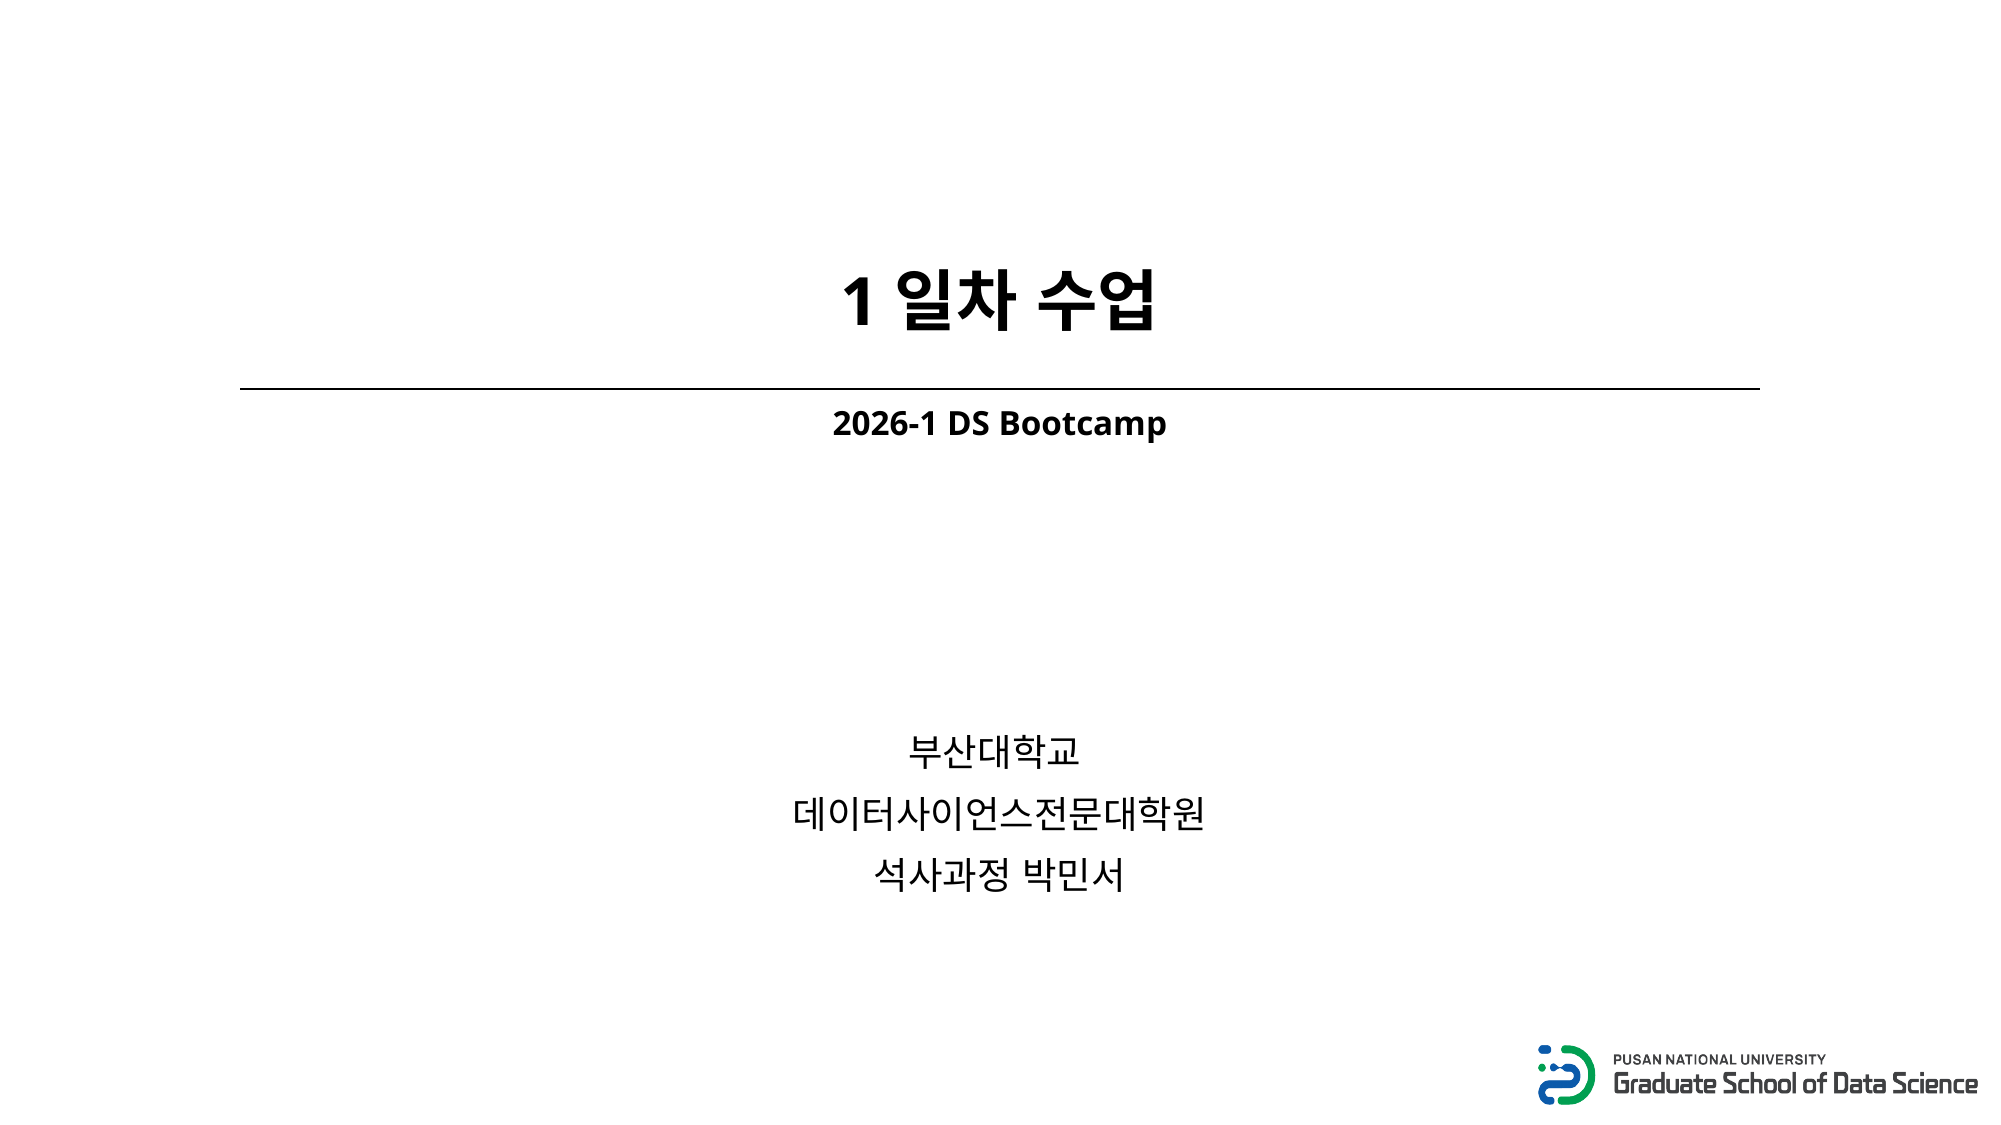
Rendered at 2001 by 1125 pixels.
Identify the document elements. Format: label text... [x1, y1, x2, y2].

title 1일차 수업 [230, 237, 1770, 371]
subtitle 부산대학교 데이터사이언스전문대학원 석사과정 박민서 [249, 652, 1750, 980]
text_box 2026-1 DS Bootcamp [230, 393, 1770, 451]
picture [1538, 1045, 1978, 1105]
